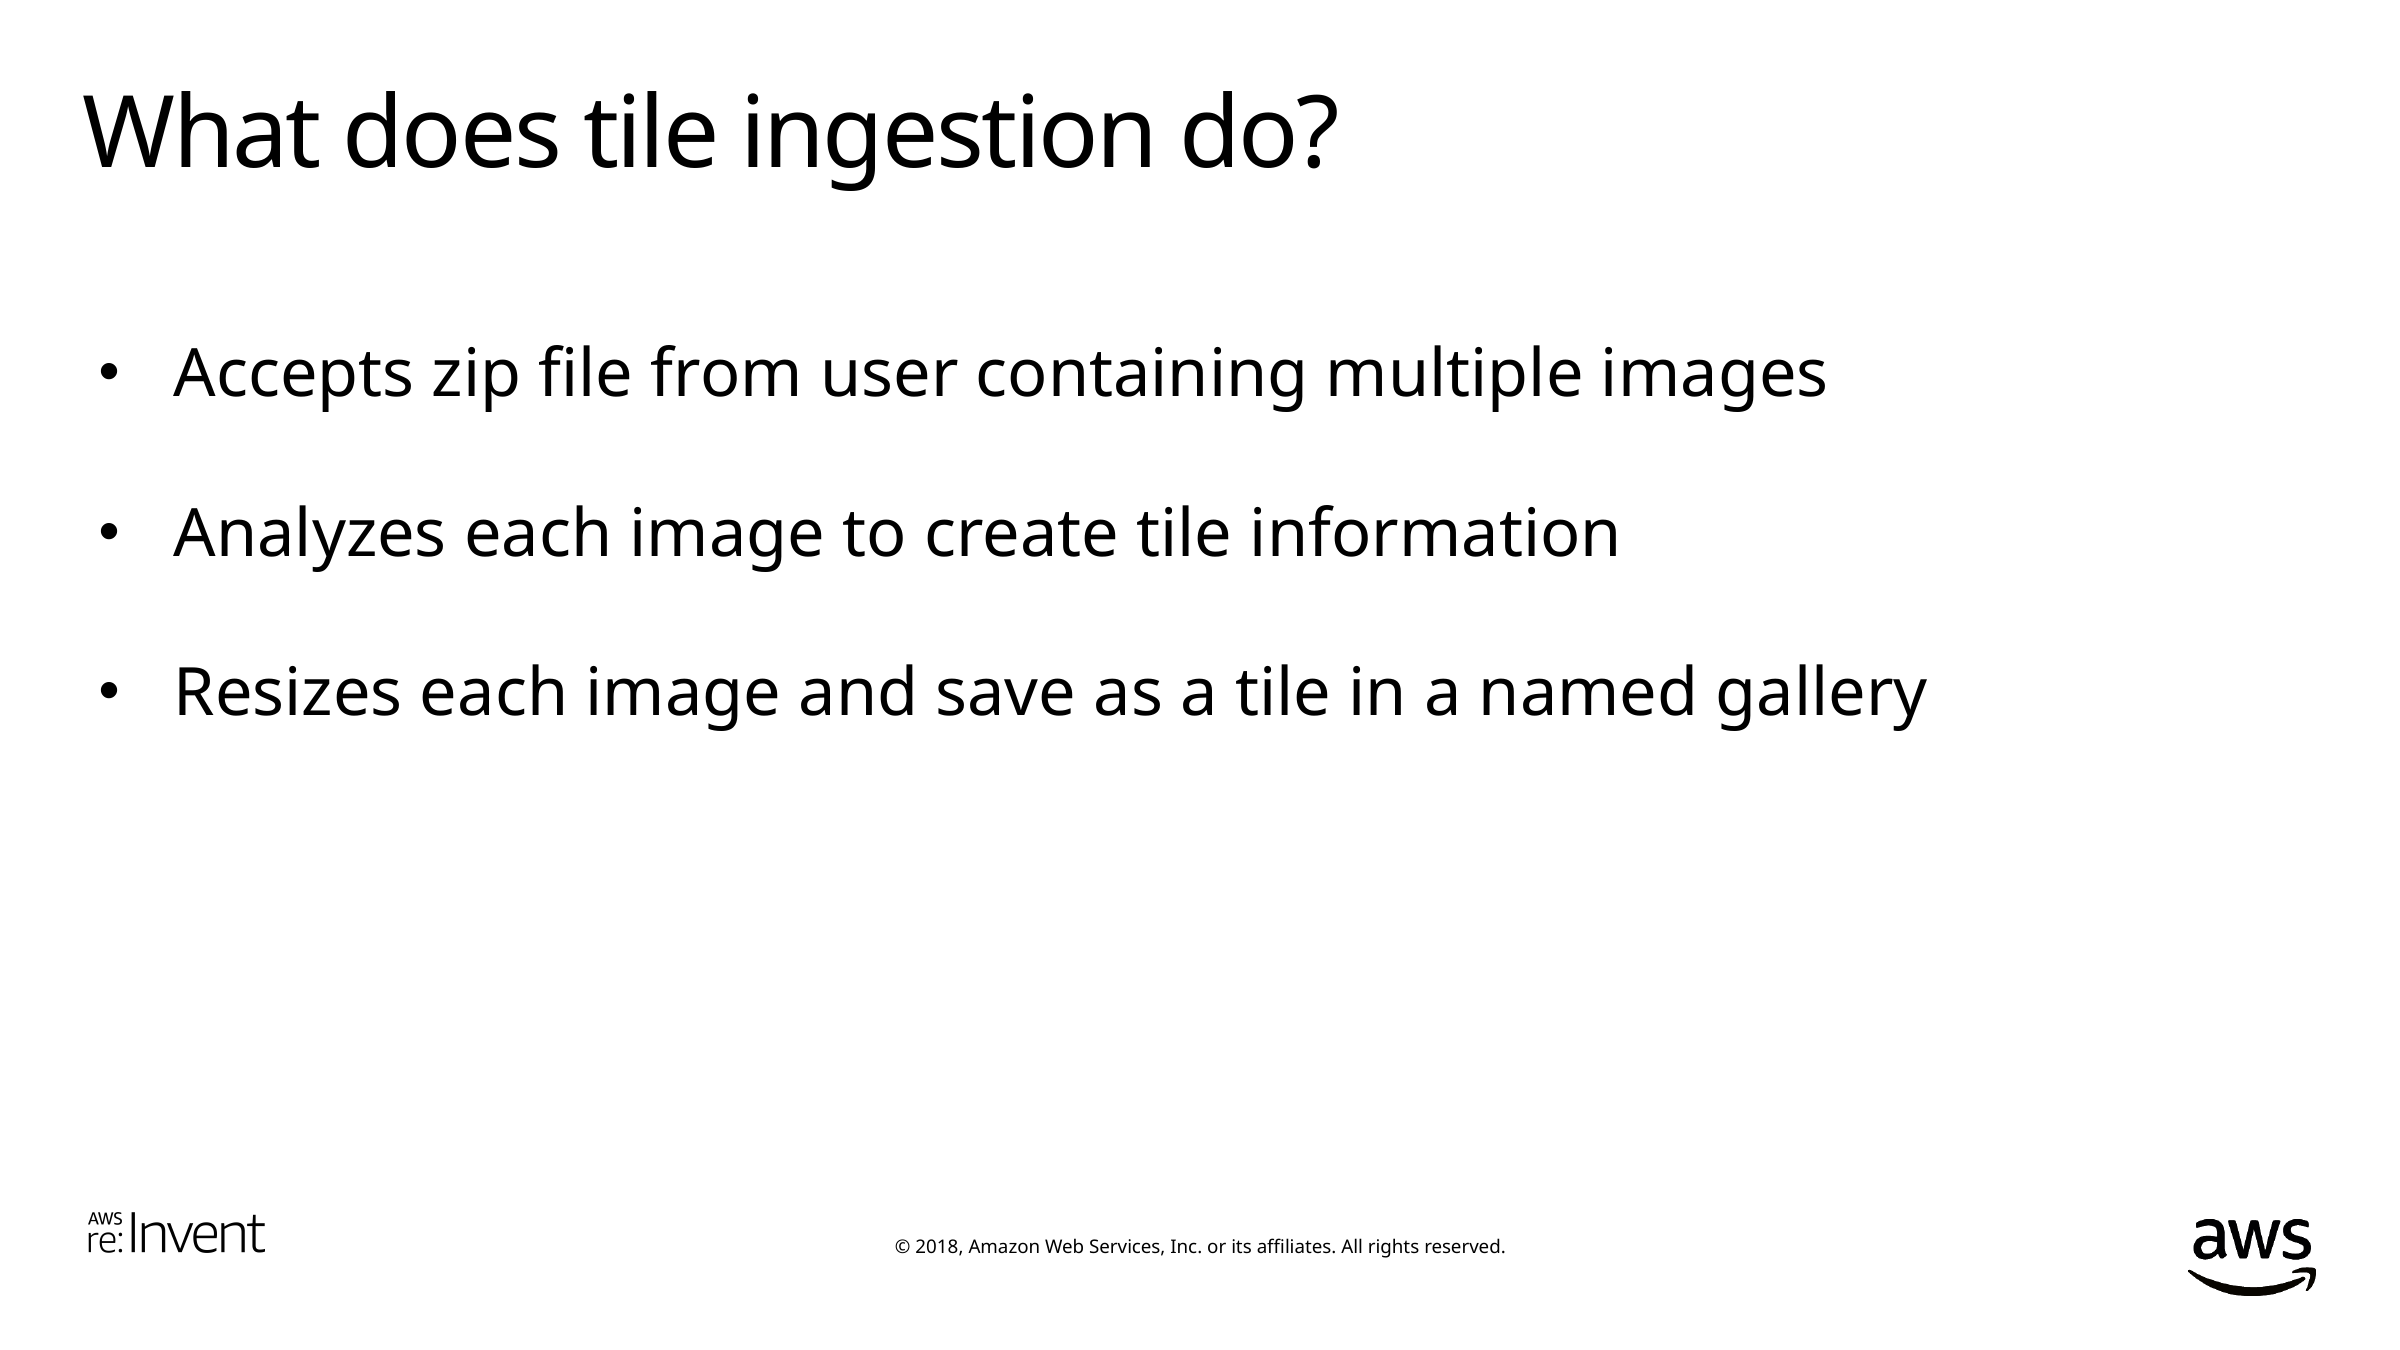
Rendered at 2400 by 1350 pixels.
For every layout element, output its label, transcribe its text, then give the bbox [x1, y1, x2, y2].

picture [2188, 1219, 2316, 1296]
list Accepts zip file from user containing multiple images Analyzes each image to create tile information Resizes each image and save as a tile in a named gallery [74, 324, 2081, 1123]
picture [88, 1212, 265, 1253]
title What does tile ingestion do? [52, 56, 2348, 201]
